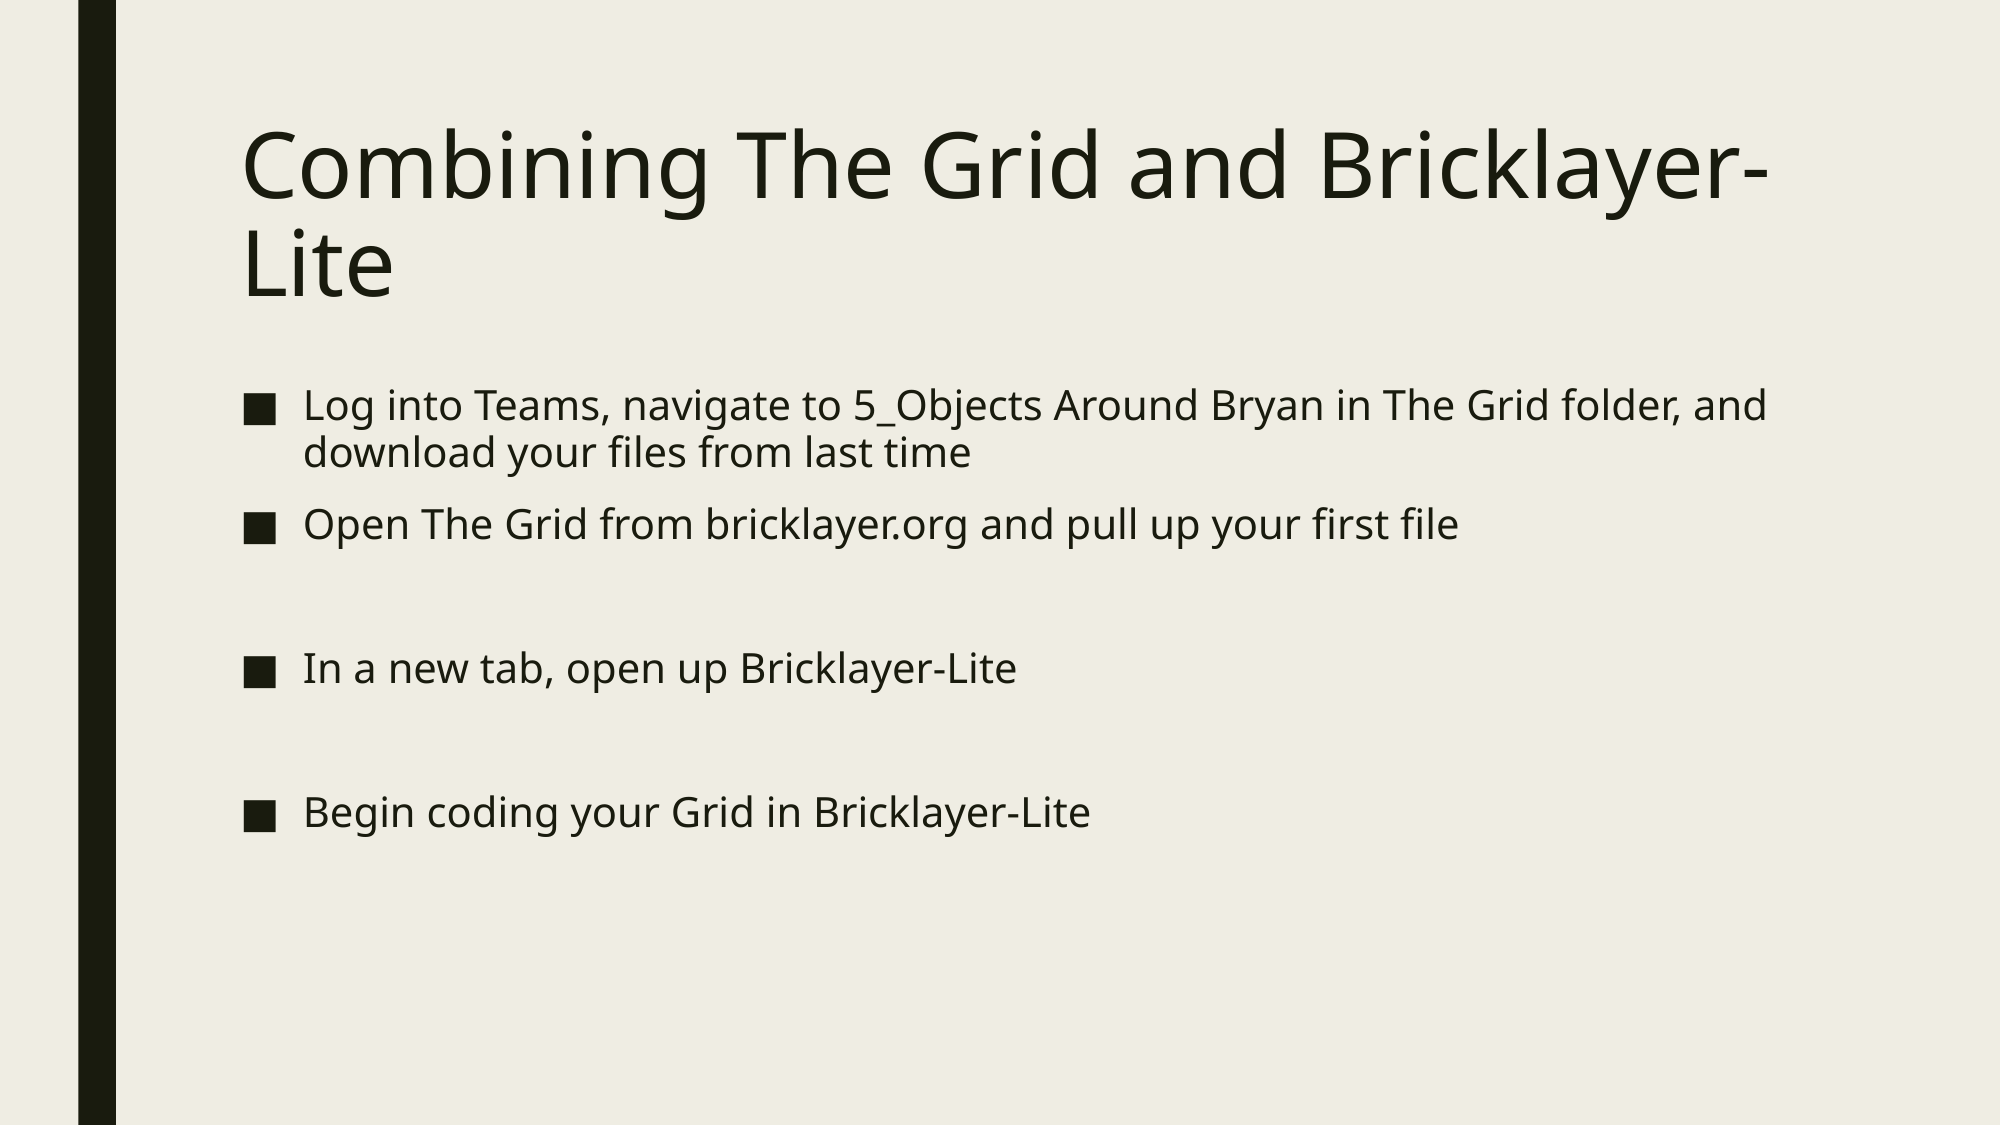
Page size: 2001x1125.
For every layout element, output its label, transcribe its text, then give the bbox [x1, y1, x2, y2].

list Log into Teams, navigate to 5_Objects Around Bryan in The Grid folder, and download your files from last time Open The Grid from bricklayer.org and pull up your first file In a new tab, open up Bricklayer-Lite Begin coding your Grid in Bricklayer-Lite [225, 375, 1800, 963]
title Combining The Grid and Bricklayer-Lite [225, 112, 1800, 357]
